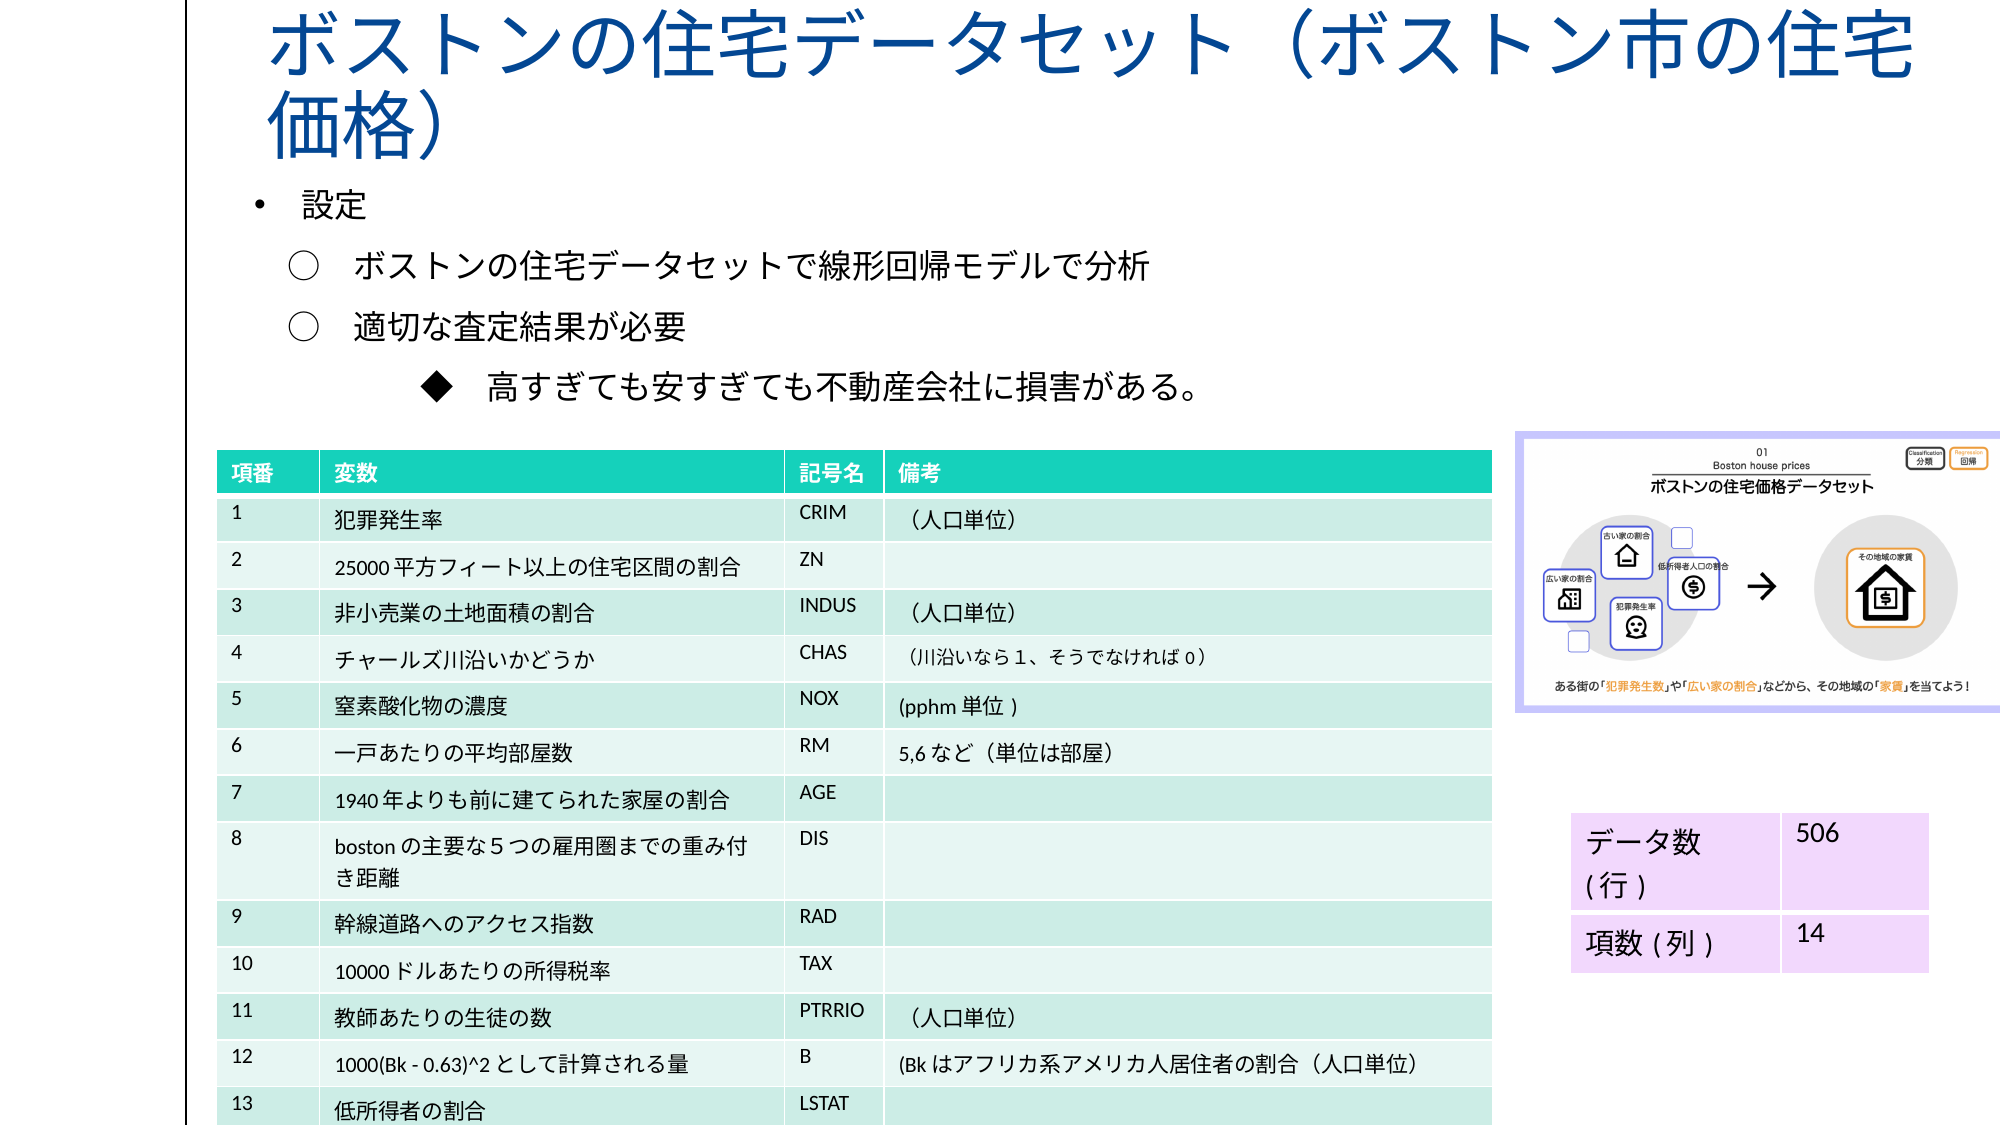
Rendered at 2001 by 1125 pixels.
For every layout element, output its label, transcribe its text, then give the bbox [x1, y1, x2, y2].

table_cell [885, 948, 1492, 992]
table_cell (Bkはアフリカ系アメリカ人居住者の割合（人口単位） [885, 1041, 1492, 1086]
table_header 506 [1782, 813, 1929, 910]
table_cell NOX [785, 683, 883, 728]
table_cell 25000平方フィート以上の住宅区間の割合 [320, 543, 784, 588]
table_cell 2 [217, 543, 319, 588]
table_cell 3 [217, 590, 319, 635]
table_cell 11 [217, 994, 319, 1039]
table_cell B [785, 1041, 883, 1086]
table_cell チャールズ川沿いかどうか [320, 636, 784, 681]
table_header データ数(行) [1571, 813, 1780, 910]
table_cell DIS [785, 823, 883, 899]
table_cell 一戸あたりの平均部屋数 [320, 730, 784, 774]
table_header 備考 [885, 450, 1492, 493]
picture [1515, 431, 2000, 713]
table_cell [885, 823, 1492, 899]
table_cell AGE [785, 776, 883, 821]
table_cell [885, 1087, 1492, 1125]
table_cell 8 [217, 823, 319, 899]
table_cell （人口単位） [885, 994, 1492, 1039]
table_cell LSTAT [785, 1087, 883, 1125]
table_cell （川沿いなら１、そうでなければ0） [885, 636, 1492, 681]
table_cell RAD [785, 901, 883, 946]
table_cell CHAS [785, 636, 883, 681]
table_cell 幹線道路へのアクセス指数 [320, 901, 784, 946]
table_cell 1940年よりも前に建てられた家屋の割合 [320, 776, 784, 821]
table_cell 教師あたりの生徒の数 [320, 994, 784, 1039]
table_cell CRIM [785, 499, 883, 541]
table_cell 低所得者の割合 [320, 1087, 784, 1125]
table_cell 1 [217, 499, 319, 541]
table_cell 非小売業の土地面積の割合 [320, 590, 784, 635]
table_cell 9 [217, 901, 319, 946]
table_cell [885, 901, 1492, 946]
table_cell 13 [217, 1087, 319, 1125]
title ボストンの住宅データセット（ボストン市の住宅価格） [266, 55, 1930, 177]
table_cell 5 [217, 683, 319, 728]
table_cell [885, 543, 1492, 588]
table_cell 犯罪発生率 [320, 499, 784, 541]
table_cell RM [785, 730, 883, 774]
table_cell 10 [217, 948, 319, 992]
table_cell 1000(Bk - 0.63)^2として計算される量 [320, 1041, 784, 1086]
table_cell PTRRIO [785, 994, 883, 1039]
table_cell (pphm単位) [885, 683, 1492, 728]
table_cell 項数(列) [1571, 915, 1780, 973]
table_header 変数 [320, 450, 784, 493]
table_cell 14 [1782, 915, 1929, 973]
table_cell （人口単位） [885, 499, 1492, 541]
table_header 記号名 [785, 450, 883, 493]
table_cell 7 [217, 776, 319, 821]
table_cell 窒素酸化物の濃度 [320, 683, 784, 728]
table_cell 12 [217, 1041, 319, 1086]
table_cell 4 [217, 636, 319, 681]
list 設定 ○ ボストンの住宅データセットで線形回帰モデルで分析 ○ 適切な査定結果が必要 ◆ 高すぎても安すぎても不動産会社に損害がある。 [254, 176, 1917, 973]
table_cell [885, 776, 1492, 821]
table_cell 10000ドルあたりの所得税率 [320, 948, 784, 992]
table_cell 6 [217, 730, 319, 774]
table_cell ZN [785, 543, 883, 588]
table_cell bostonの主要な５つの雇用圏までの重み付き距離 [320, 823, 784, 899]
table_cell 5,6など（単位は部屋） [885, 730, 1492, 774]
table_cell INDUS [785, 590, 883, 635]
table_cell TAX [785, 948, 883, 992]
table_header 項番 [217, 450, 319, 493]
table_cell （人口単位） [885, 590, 1492, 635]
